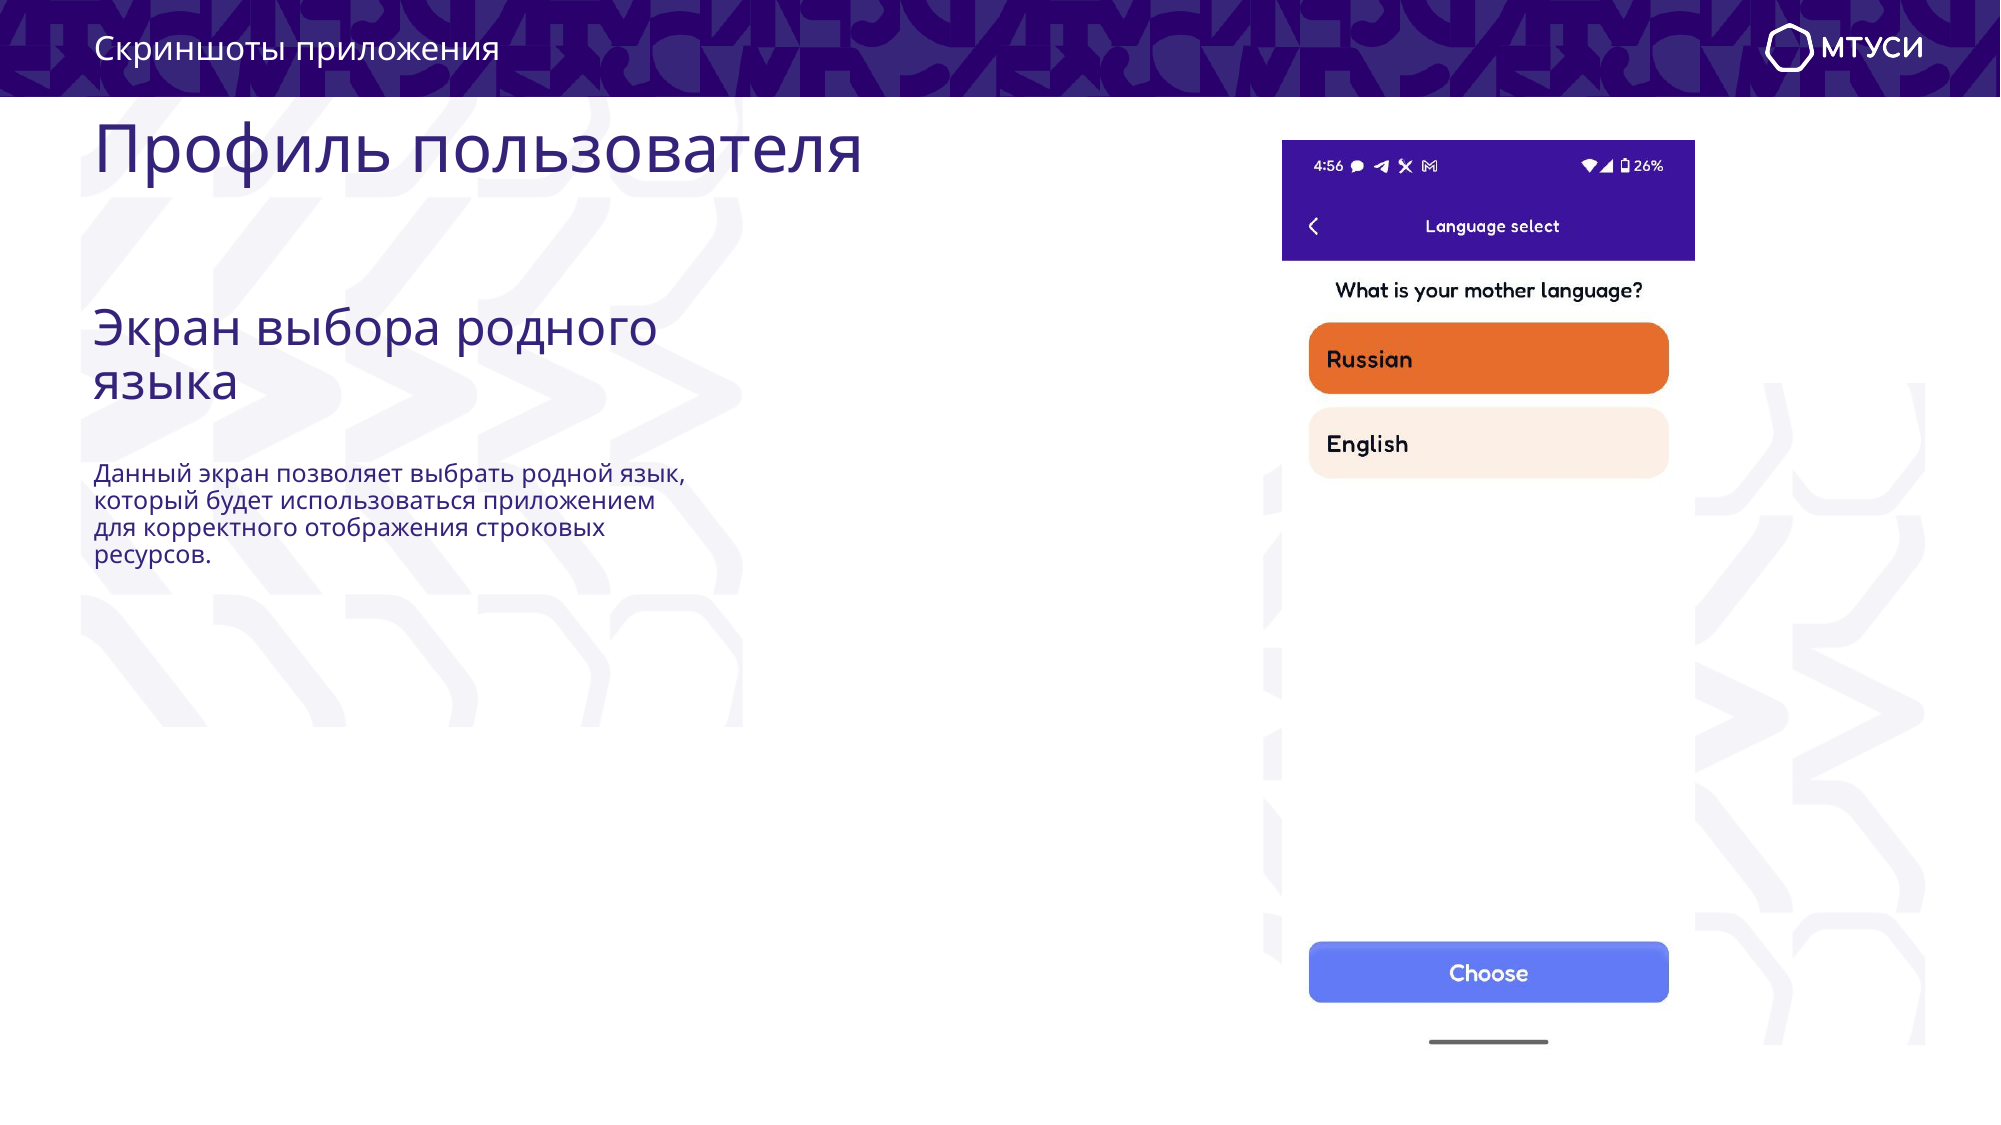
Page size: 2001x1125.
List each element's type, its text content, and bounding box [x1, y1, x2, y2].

list Экран выбора родного языка [78, 294, 718, 435]
list Скриншоты приложения [78, 24, 1710, 70]
list Данный экран позволяет выбрать родной язык, который будет использоваться приложением для корректного отображения строковых ресурсов. [78, 453, 718, 901]
title Профиль пользователя [78, 98, 1921, 286]
picture [0, 0, 2000, 1111]
